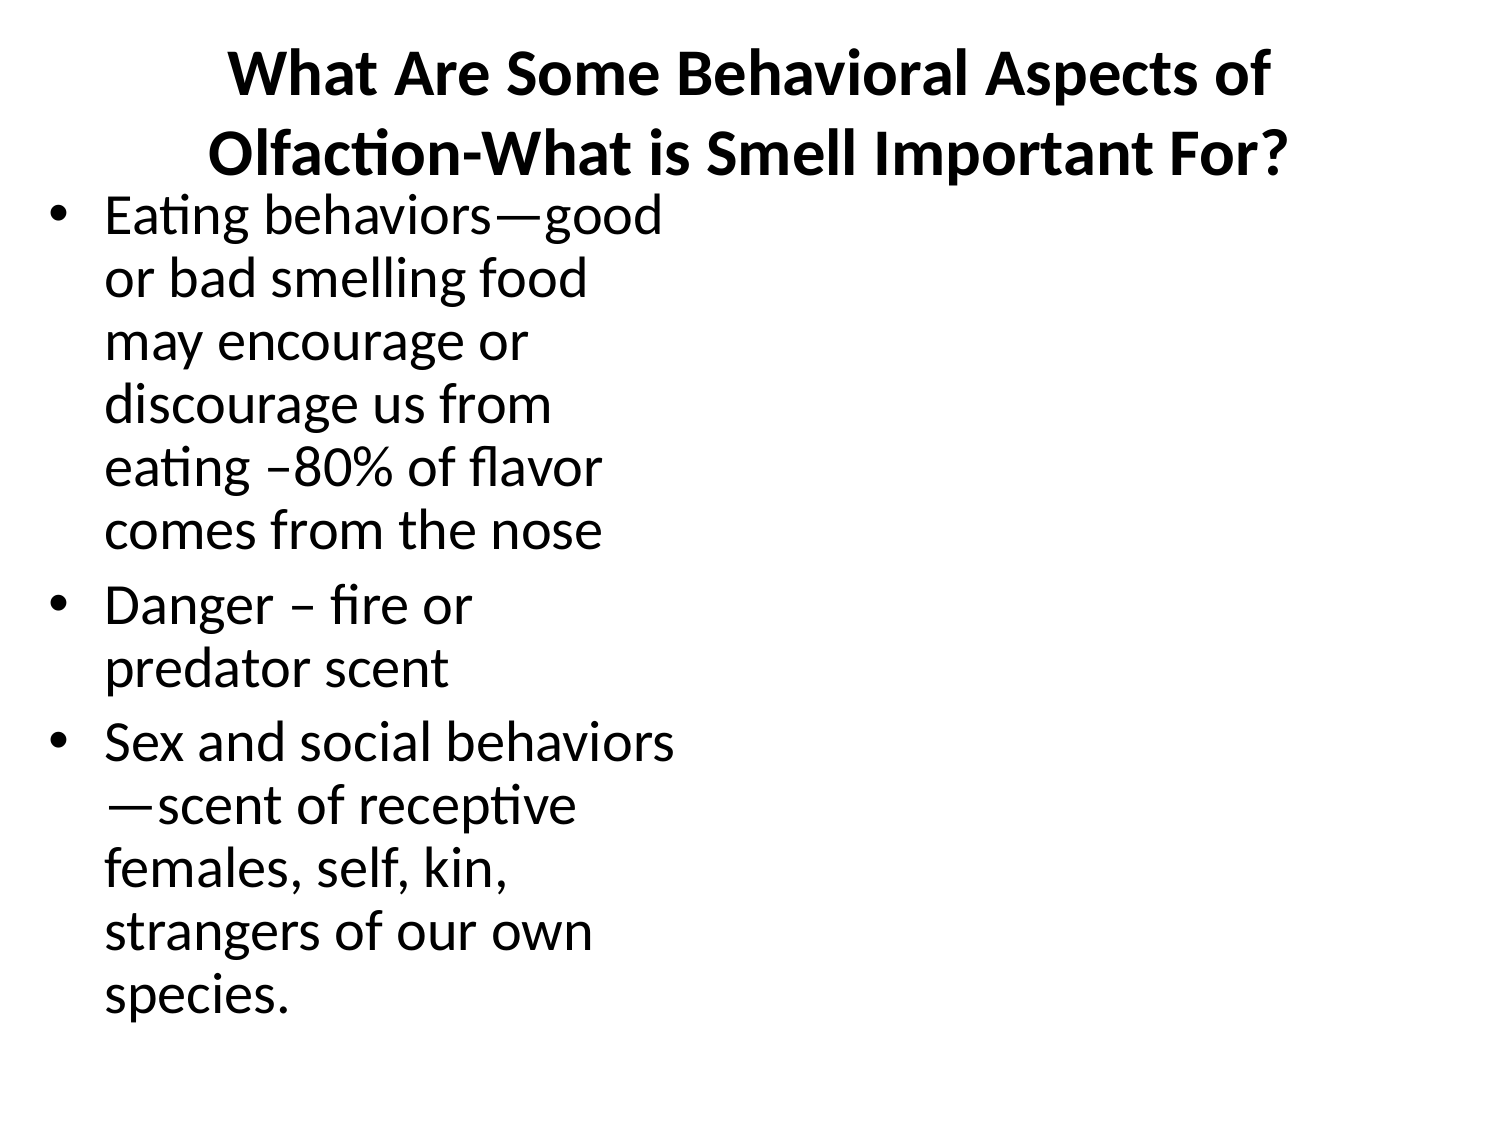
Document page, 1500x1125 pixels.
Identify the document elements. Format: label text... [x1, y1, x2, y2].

title What Are Some Behavioral Aspects of Olfaction-What is Smell Important For? [75, 15, 1425, 203]
list Eating behaviors—good or bad smelling food may encourage or discourage us from eating –80% of flavor comes from the nose Danger – fire or predator scent Sex and social behaviors—scent of receptive females, self, kin, strangers of our own species. [33, 177, 696, 1094]
